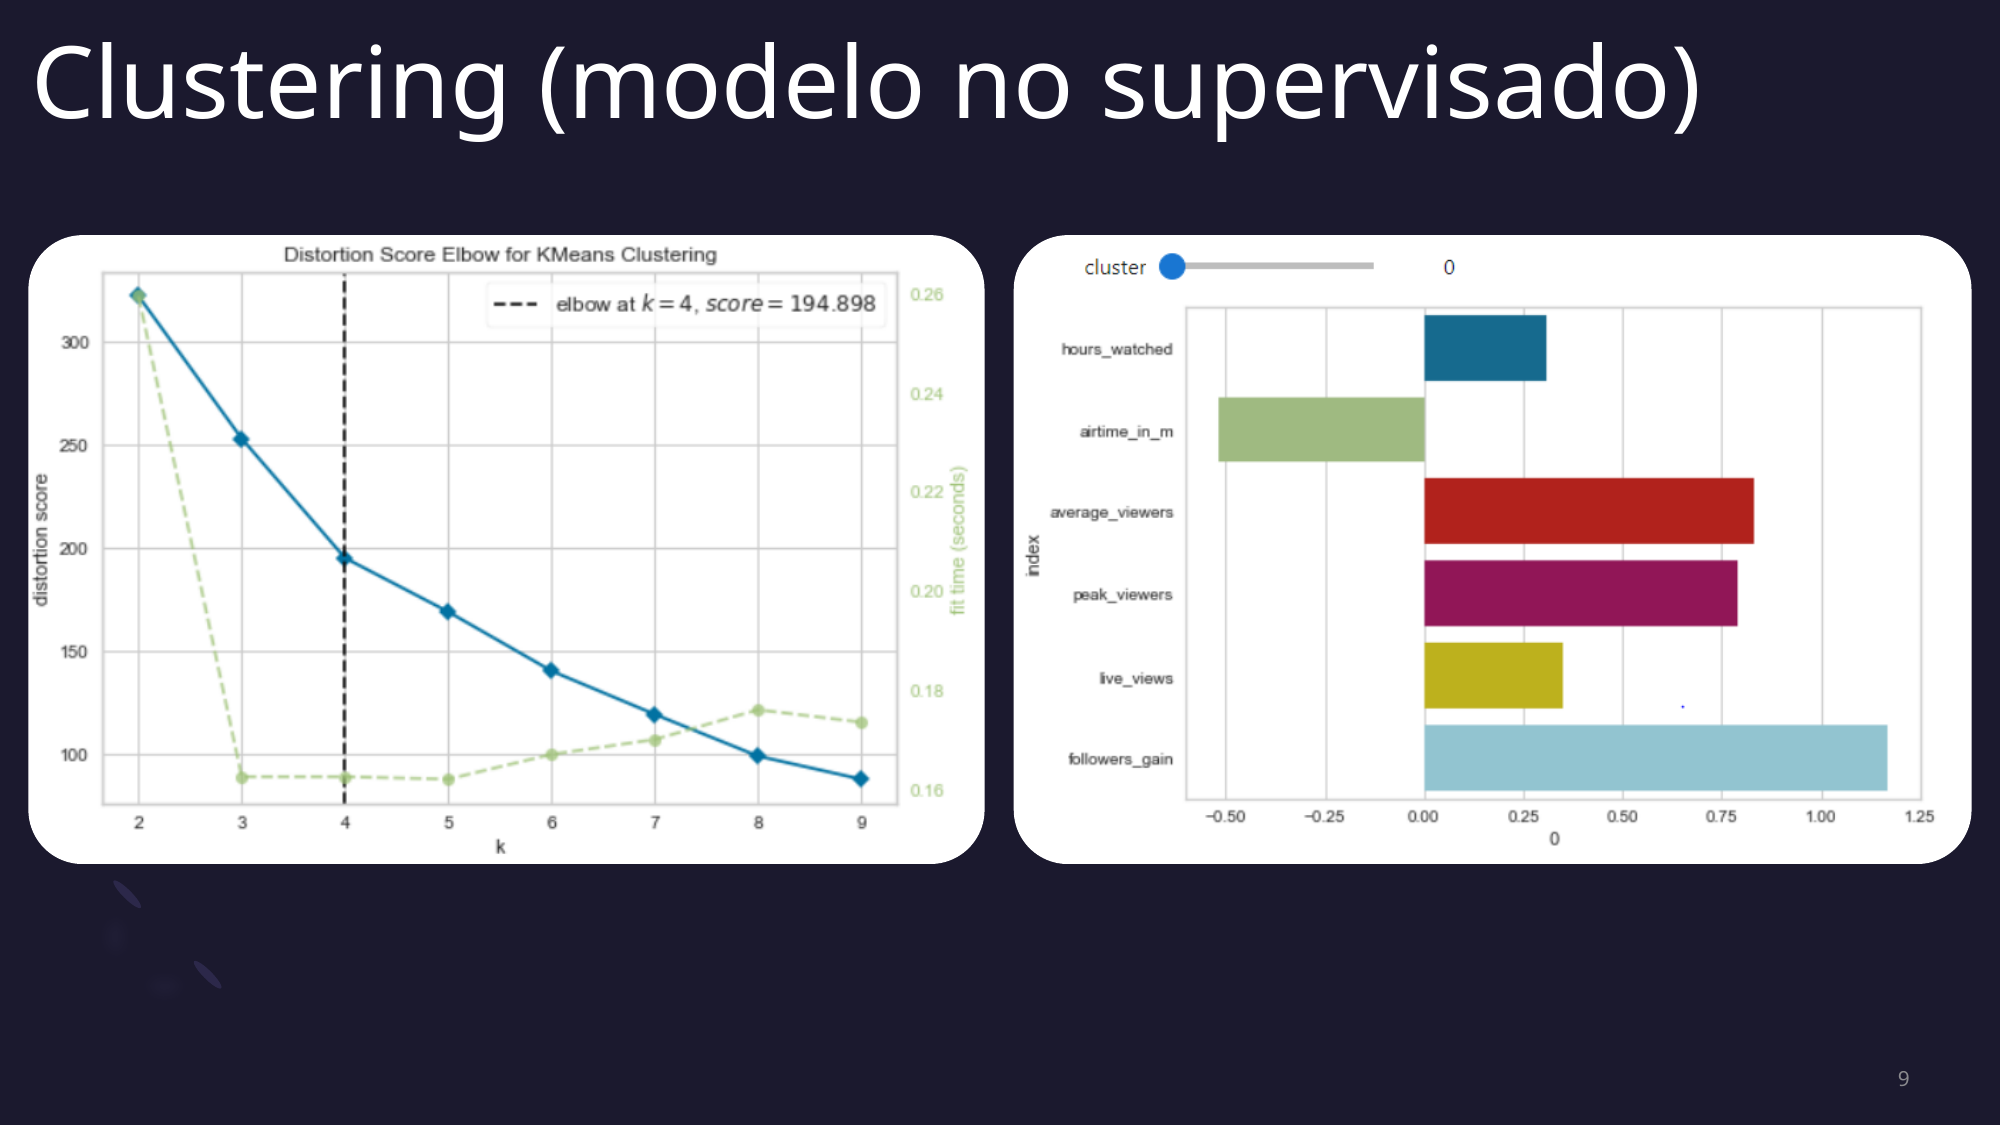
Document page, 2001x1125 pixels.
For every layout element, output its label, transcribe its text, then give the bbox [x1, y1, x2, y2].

slide_number 9 [1632, 1067, 1910, 1093]
picture [28, 235, 985, 865]
title Clustering (modelo no supervisado) [31, 32, 1851, 166]
picture [1013, 235, 1972, 865]
